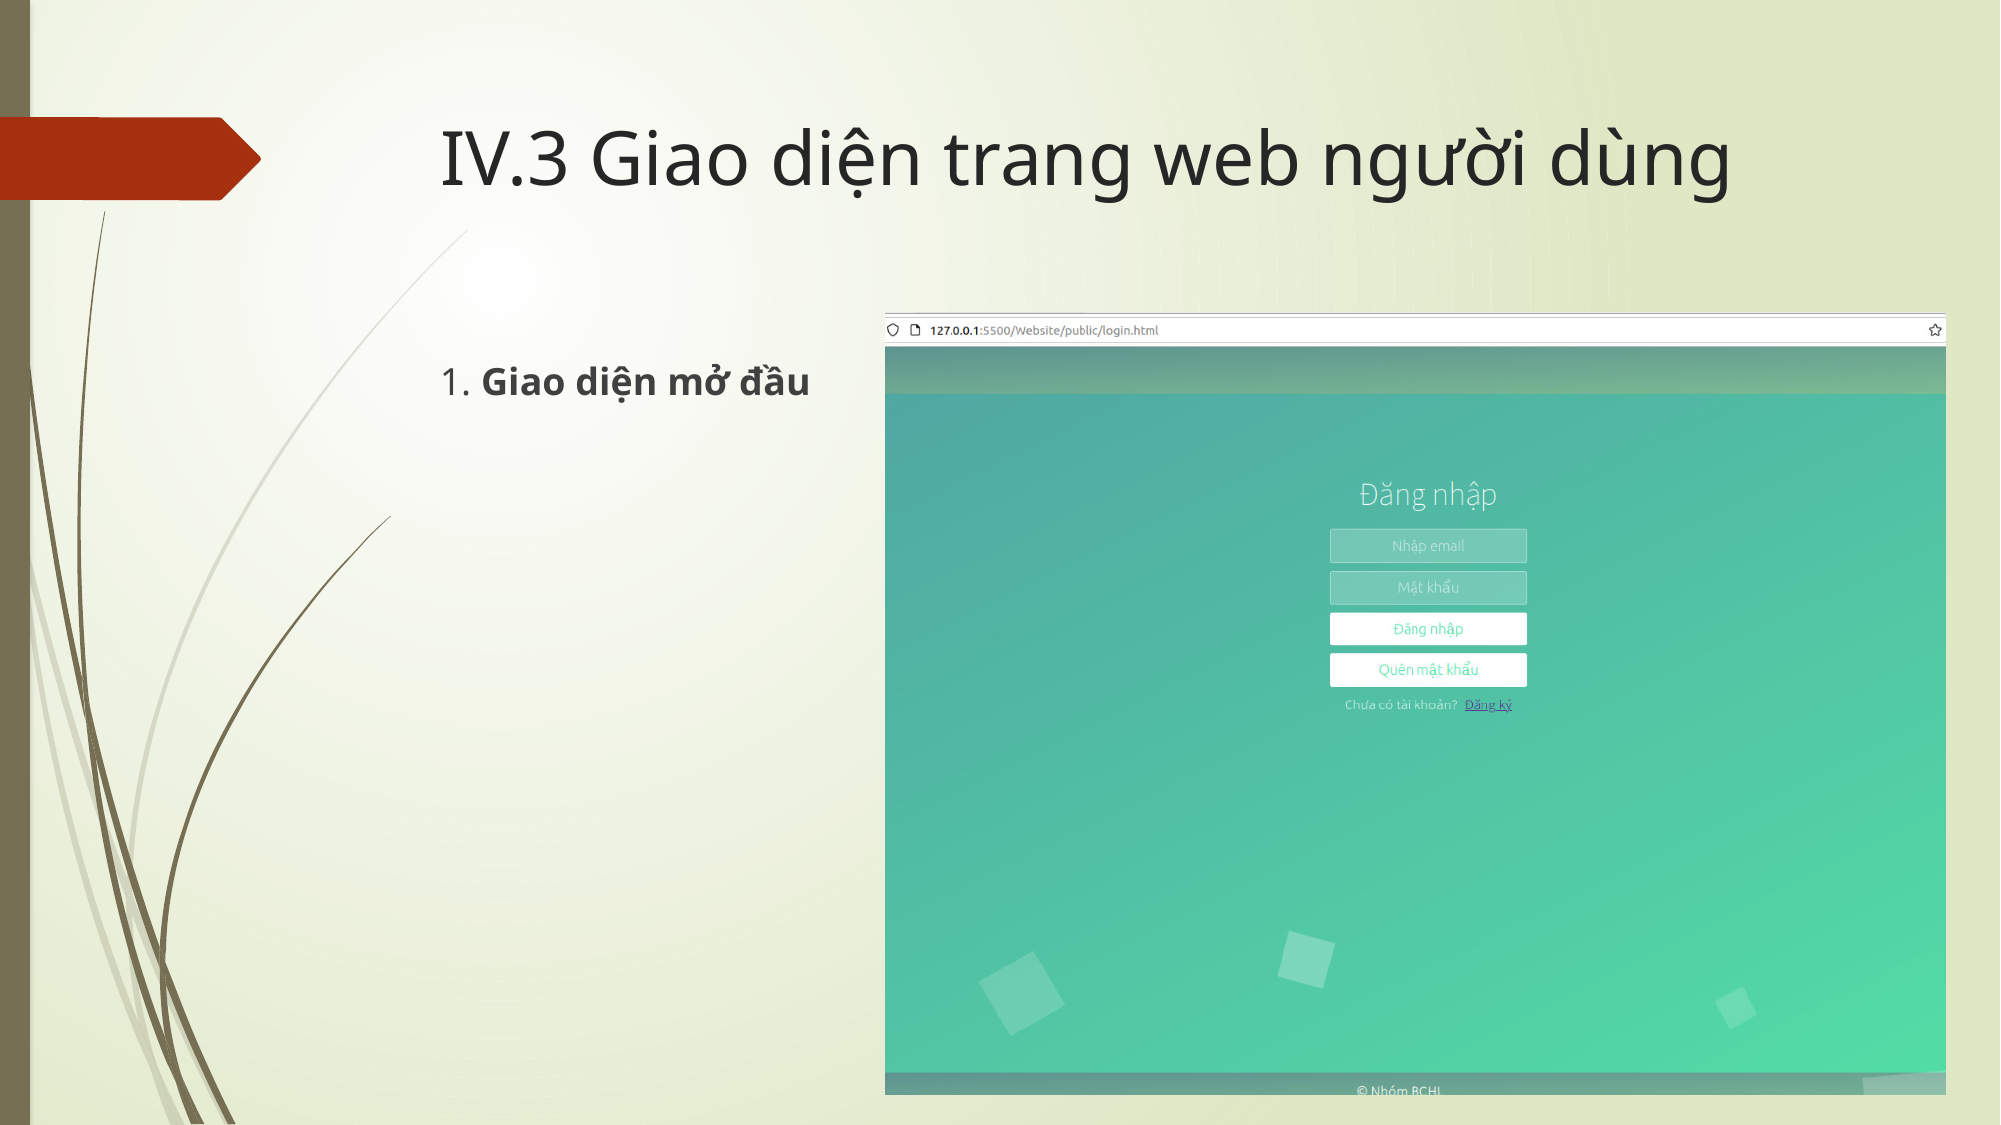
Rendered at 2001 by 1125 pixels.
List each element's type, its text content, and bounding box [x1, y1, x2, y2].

picture [885, 312, 1946, 1096]
list 1. Giao diện mở đầu [424, 350, 835, 412]
title IV.3 Giao diện trang web người dùng [425, 102, 1888, 313]
